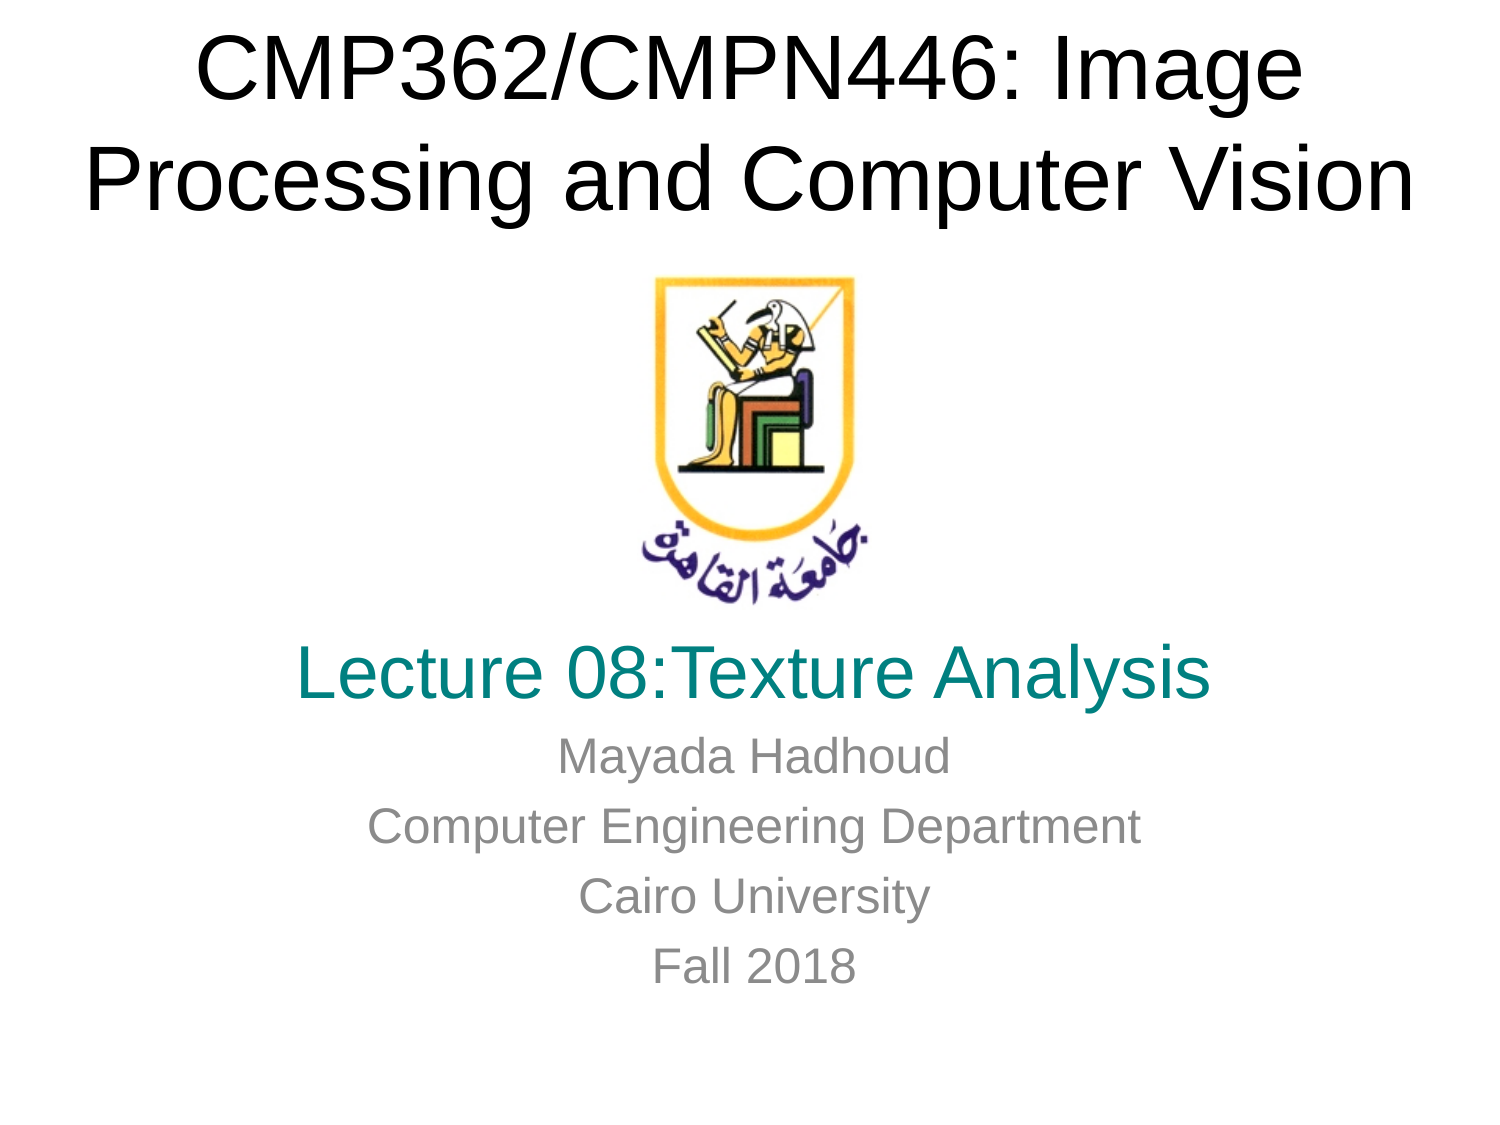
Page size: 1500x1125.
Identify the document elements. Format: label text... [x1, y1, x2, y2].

picture [636, 273, 872, 610]
text_box CMP362/CMPN446: Image Processing and Computer Vision [0, 0, 1500, 236]
text_box Lecture 08:Texture Analysis Mayada Hadhoud Computer Engineering Department Cairo University Fall 2018 [10, 616, 1499, 1001]
